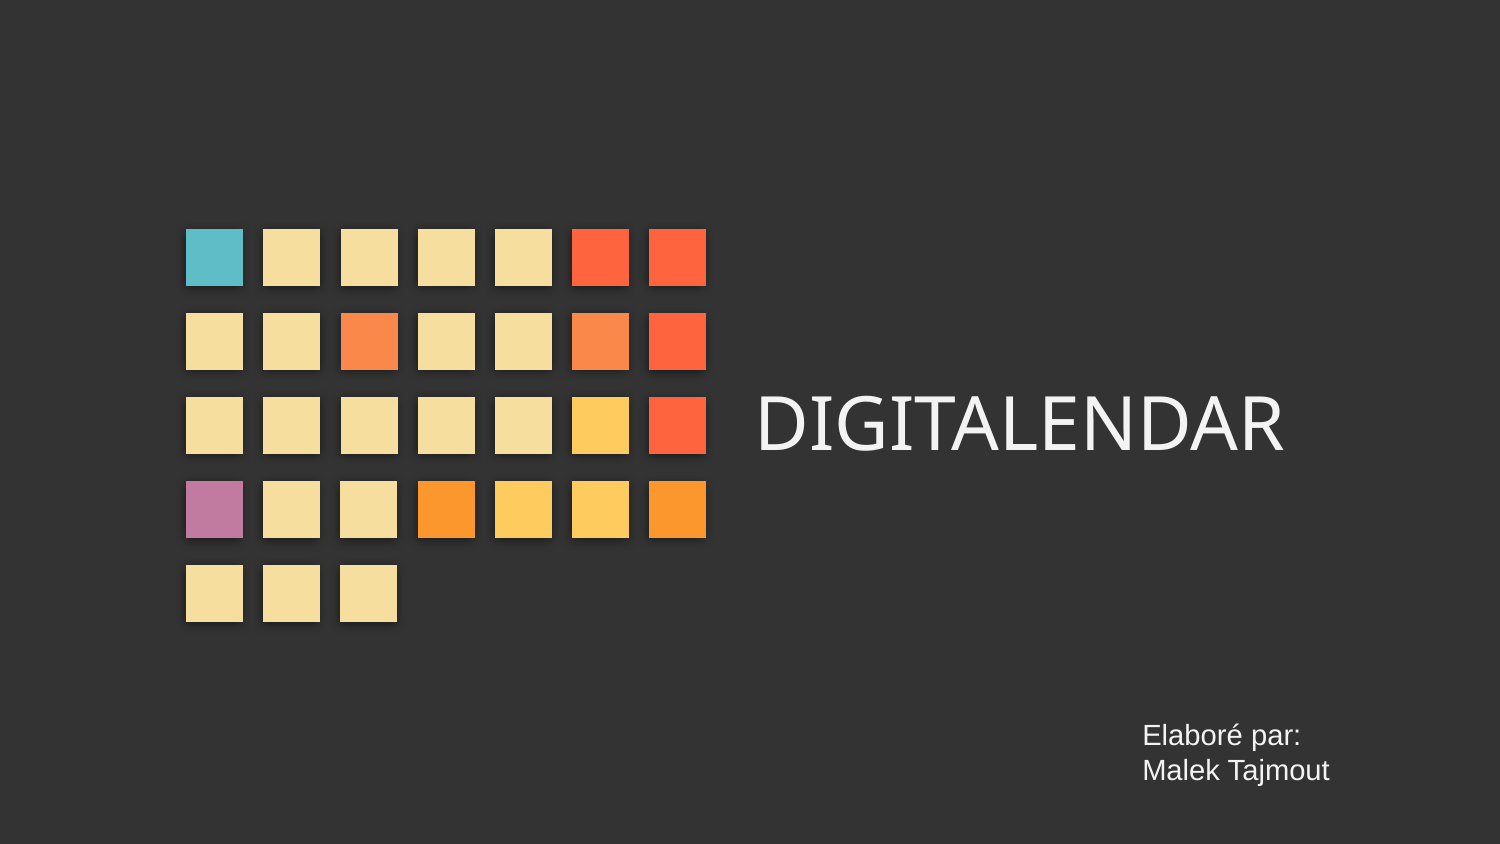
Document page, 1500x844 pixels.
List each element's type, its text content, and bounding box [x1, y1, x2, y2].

title DIGITALENDAR [739, 360, 1402, 539]
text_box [185, 228, 707, 623]
text_box Elaboré par: Malek Tajmout [1127, 708, 1346, 794]
